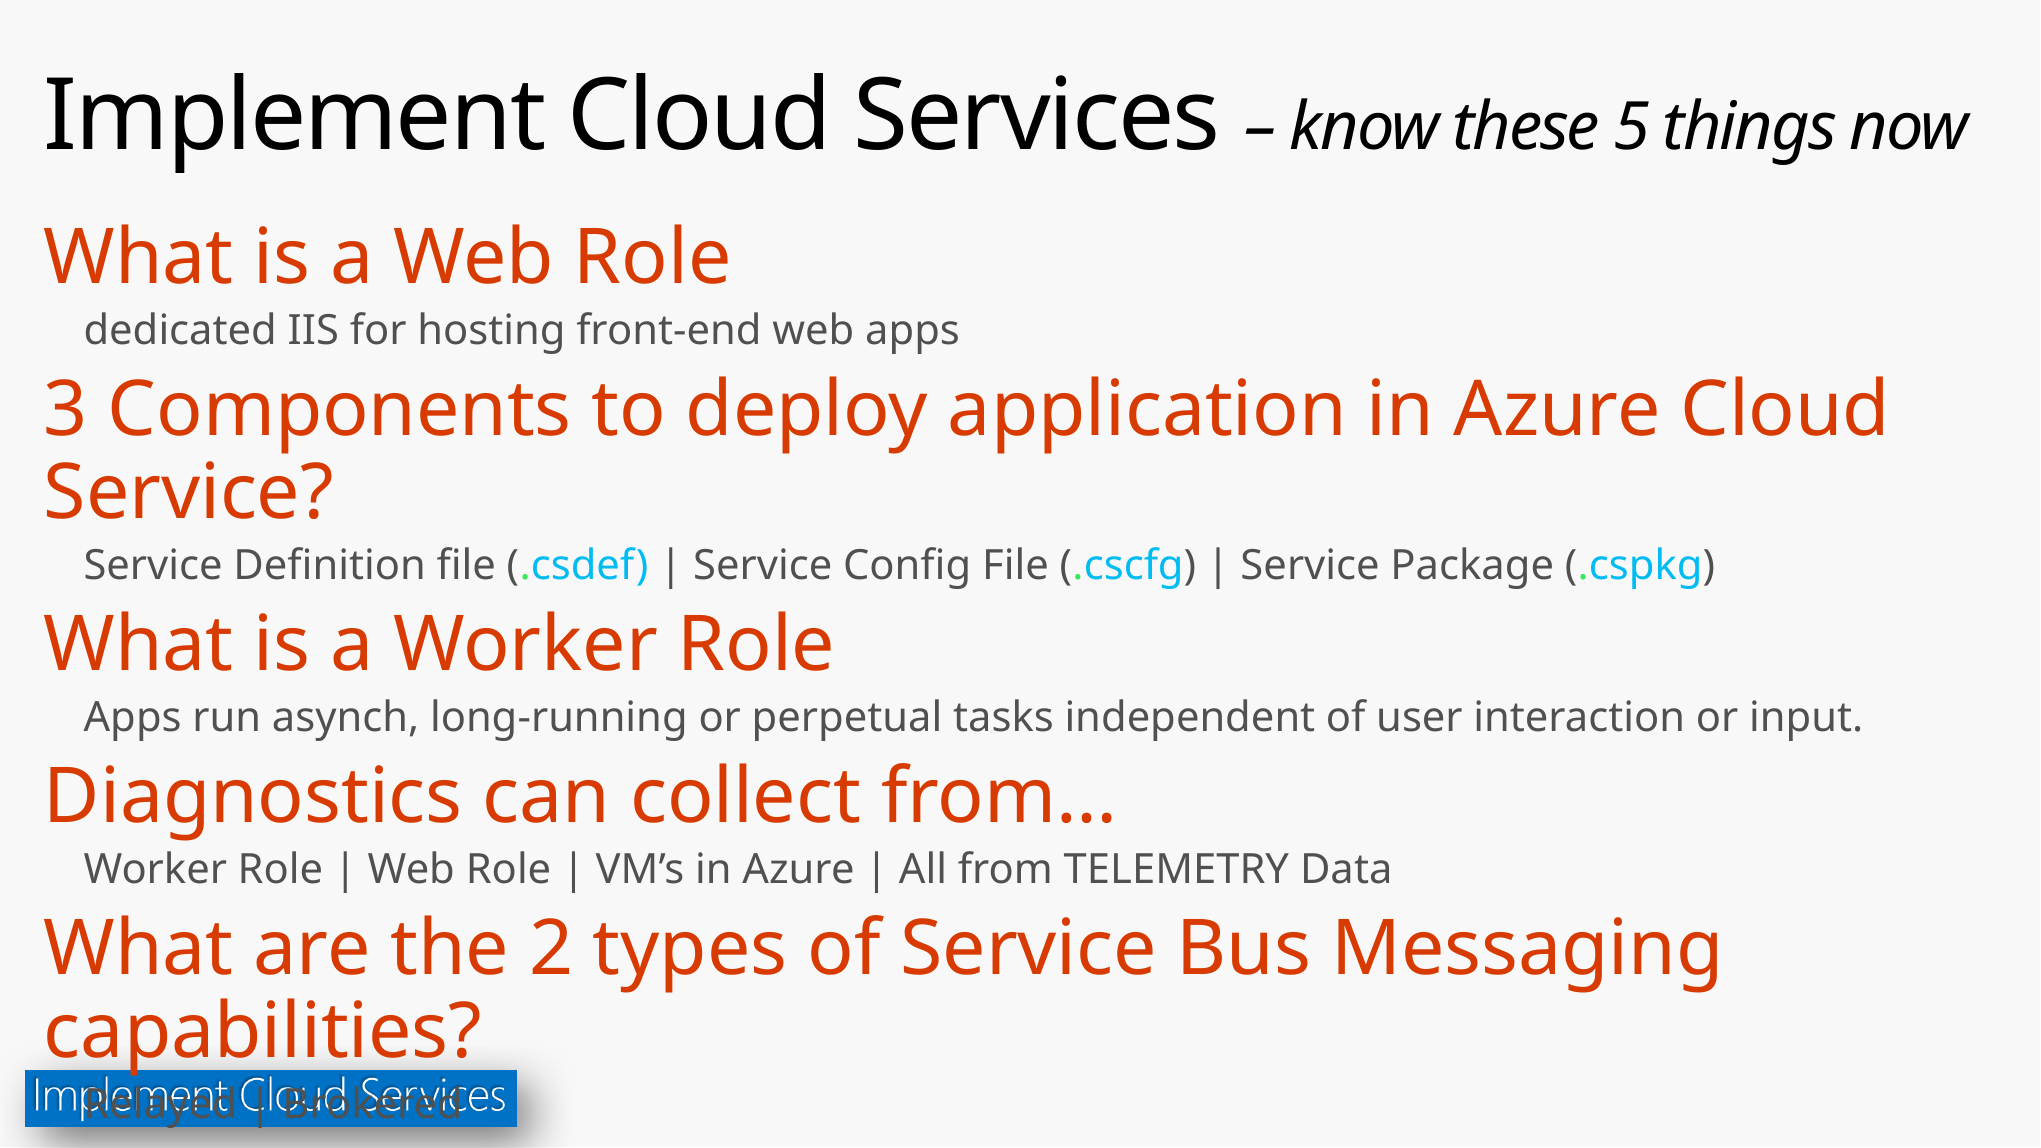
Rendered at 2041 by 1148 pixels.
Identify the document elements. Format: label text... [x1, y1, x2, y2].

title Implement Cloud Services – know these 5 things now [20, 48, 1996, 199]
picture [25, 1070, 517, 1127]
text_box What is a Web Role dedicated IIS for hosting front-end web apps 3 Components to deploy application in Azure Cloud Service? Service Definition file (.csdef) | Service Config File (.cscfg) | Service Package (.cspkg) What is a Worker Role Apps run asynch, long-running or perpetual tasks independent of user interaction or input. Diagnostics can collect from… Worker Role | Web Role | VM’s in Azure | All from TELEMETRY Data What are the 2 types of Service Bus Messaging capabilities? Relayed | Brokered [20, 201, 2041, 1148]
